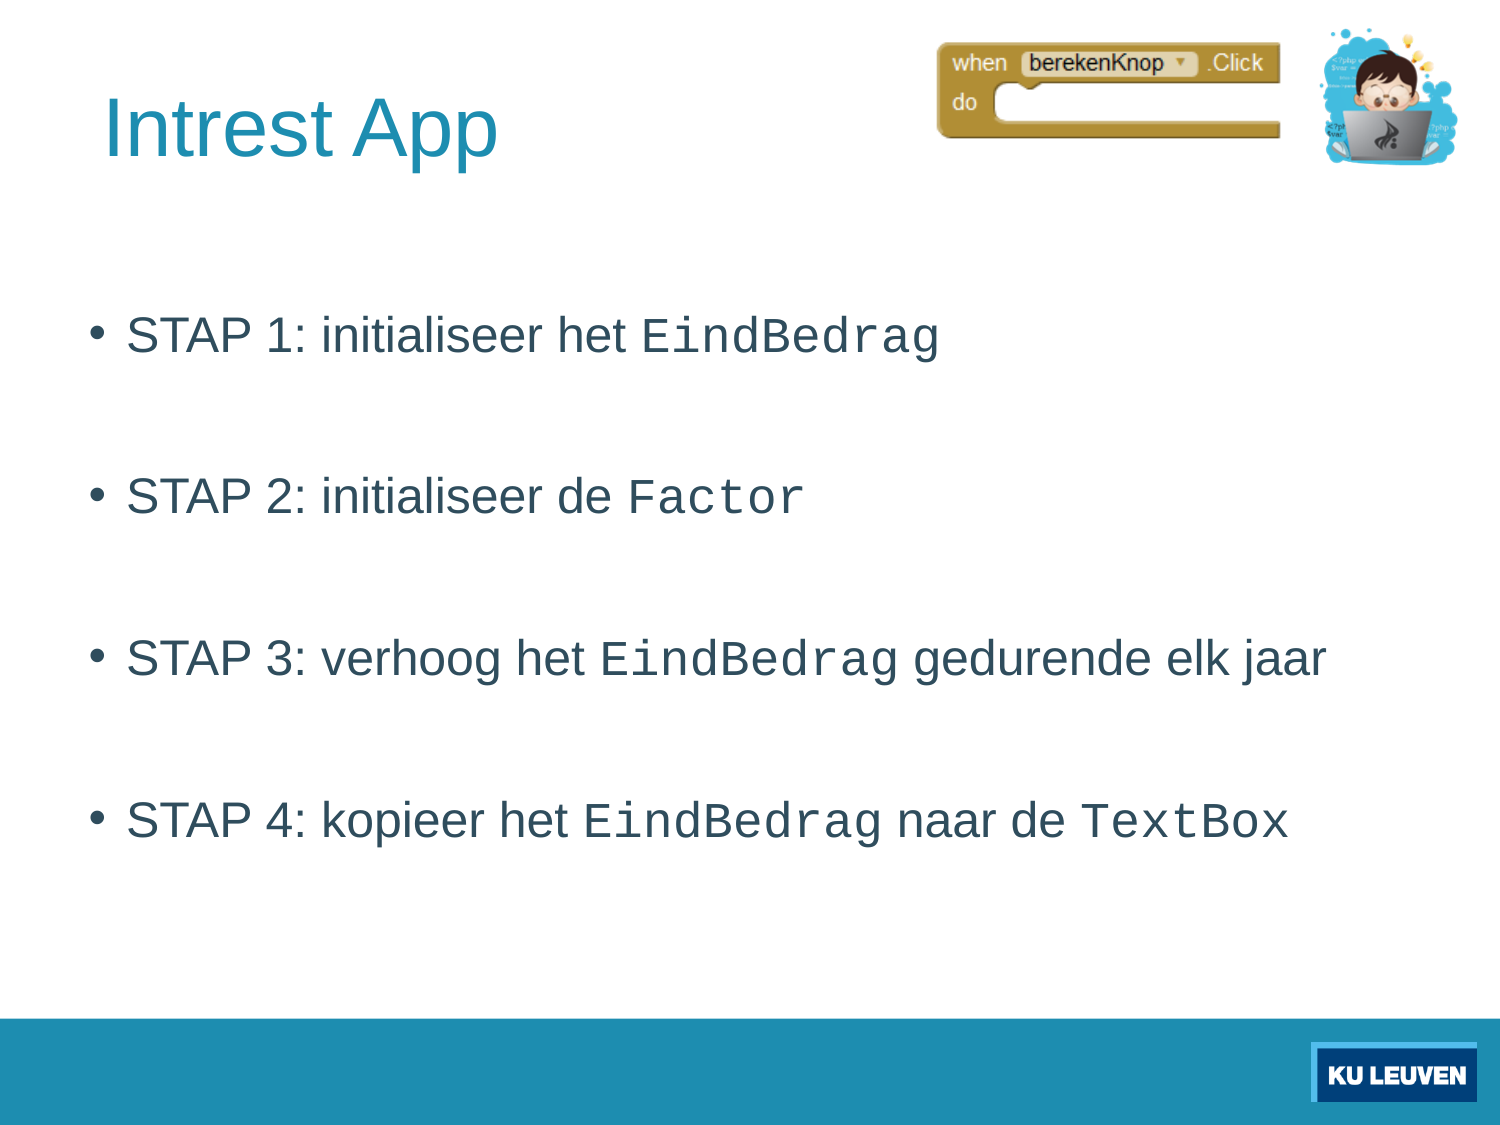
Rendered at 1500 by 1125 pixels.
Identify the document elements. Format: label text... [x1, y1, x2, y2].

picture [934, 29, 1293, 148]
picture [1315, 24, 1460, 170]
title Intrest App [93, 34, 1406, 220]
picture [1311, 1042, 1477, 1102]
list STAP 1: initialiseer het EindBedrag STAP 2: initialiseer de Factor STAP 3: verhoog het EindBedrag gedurende elk jaar STAP 4: kopieer het EindBedrag naar de TextBox [88, 220, 1457, 949]
